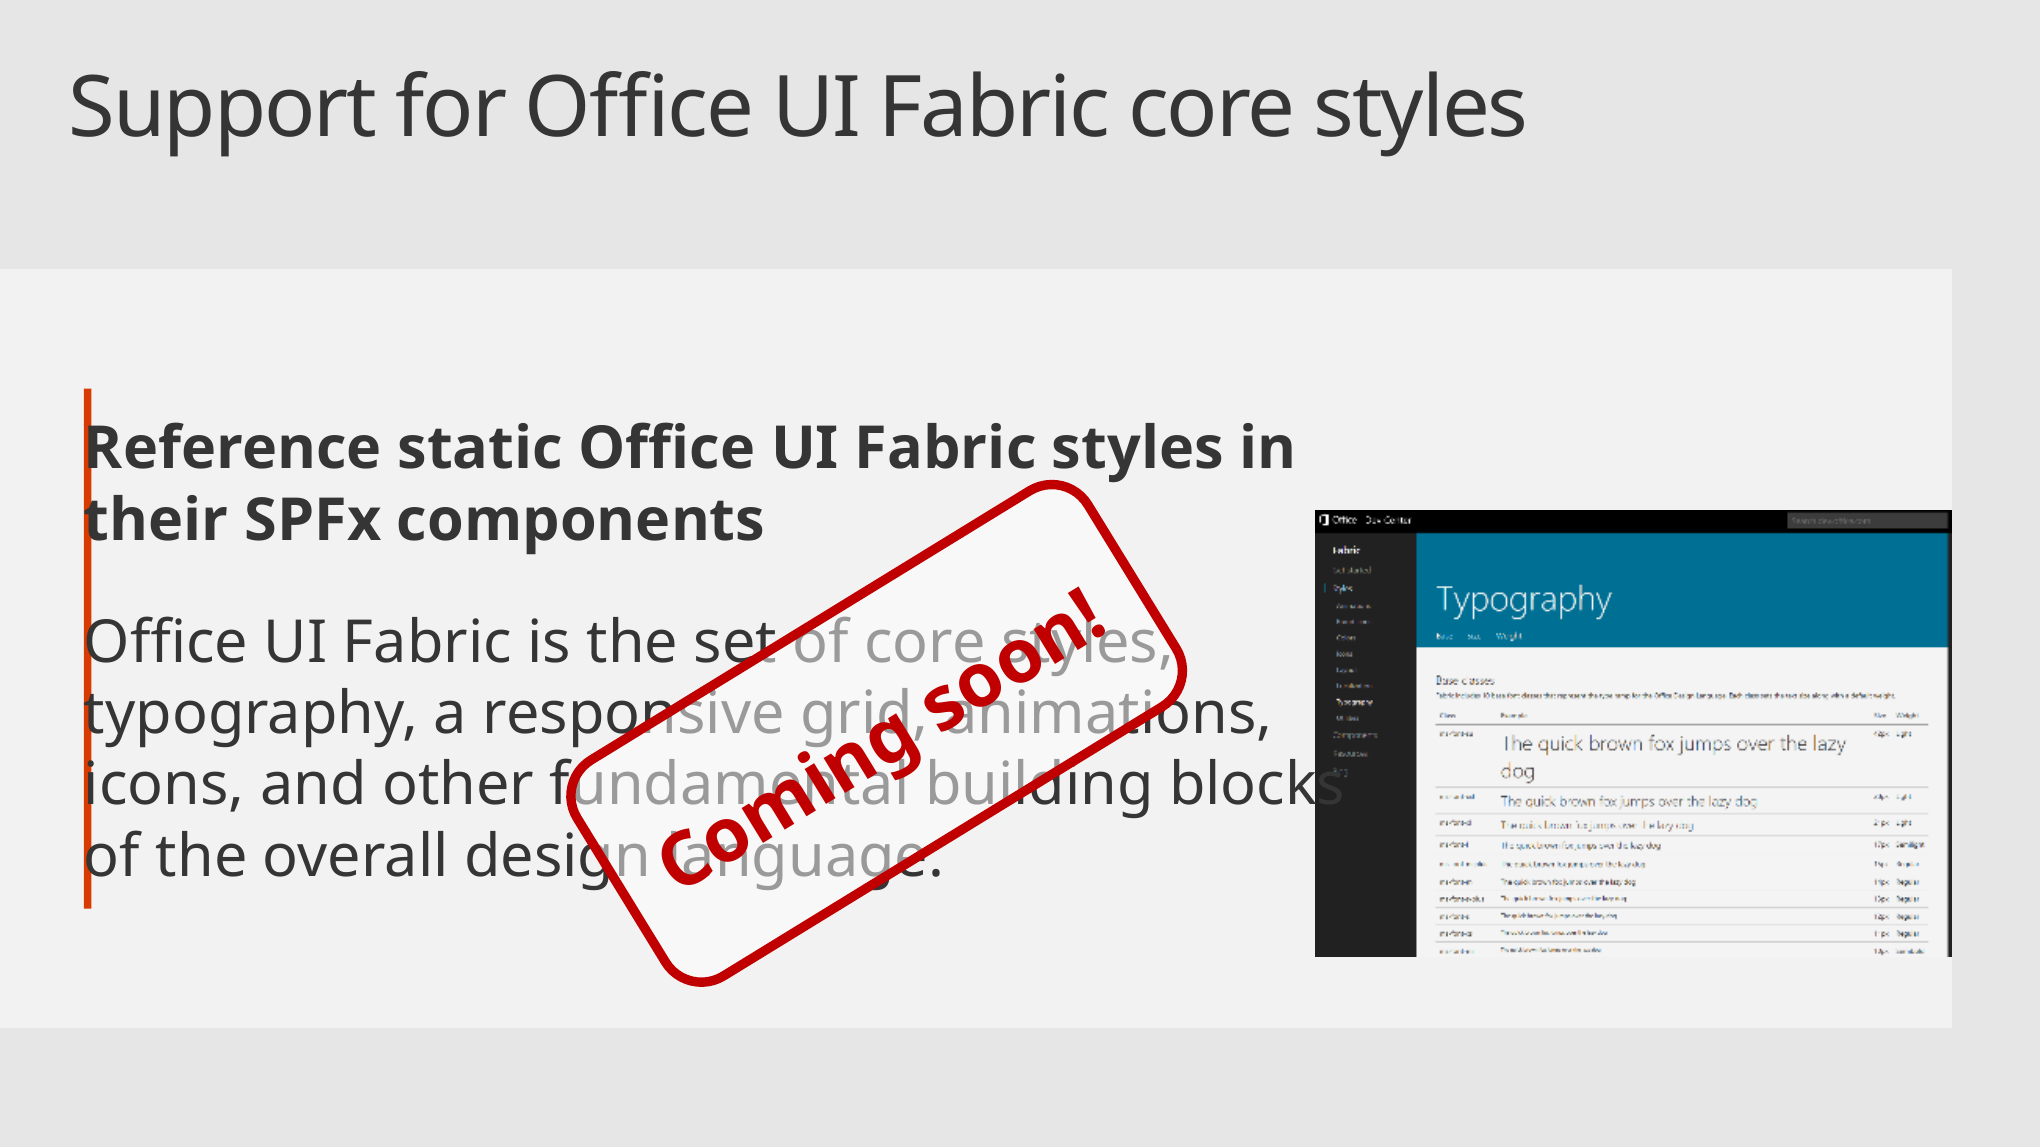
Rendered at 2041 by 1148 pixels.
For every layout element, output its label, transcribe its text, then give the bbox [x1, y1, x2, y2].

text_box Coming soon! [570, 483, 1184, 983]
text_box Reference static Office UI Fabric styles in their SPFx components Office UI Fabric is the set of core styles, typography, a responsive grid, animations, icons, and other fundamental building blocks of the overall design language. [83, 388, 92, 909]
text_box [0, 268, 1953, 1029]
picture [1315, 509, 1952, 957]
title Support for Office UI Fabric core styles [45, 48, 1996, 199]
